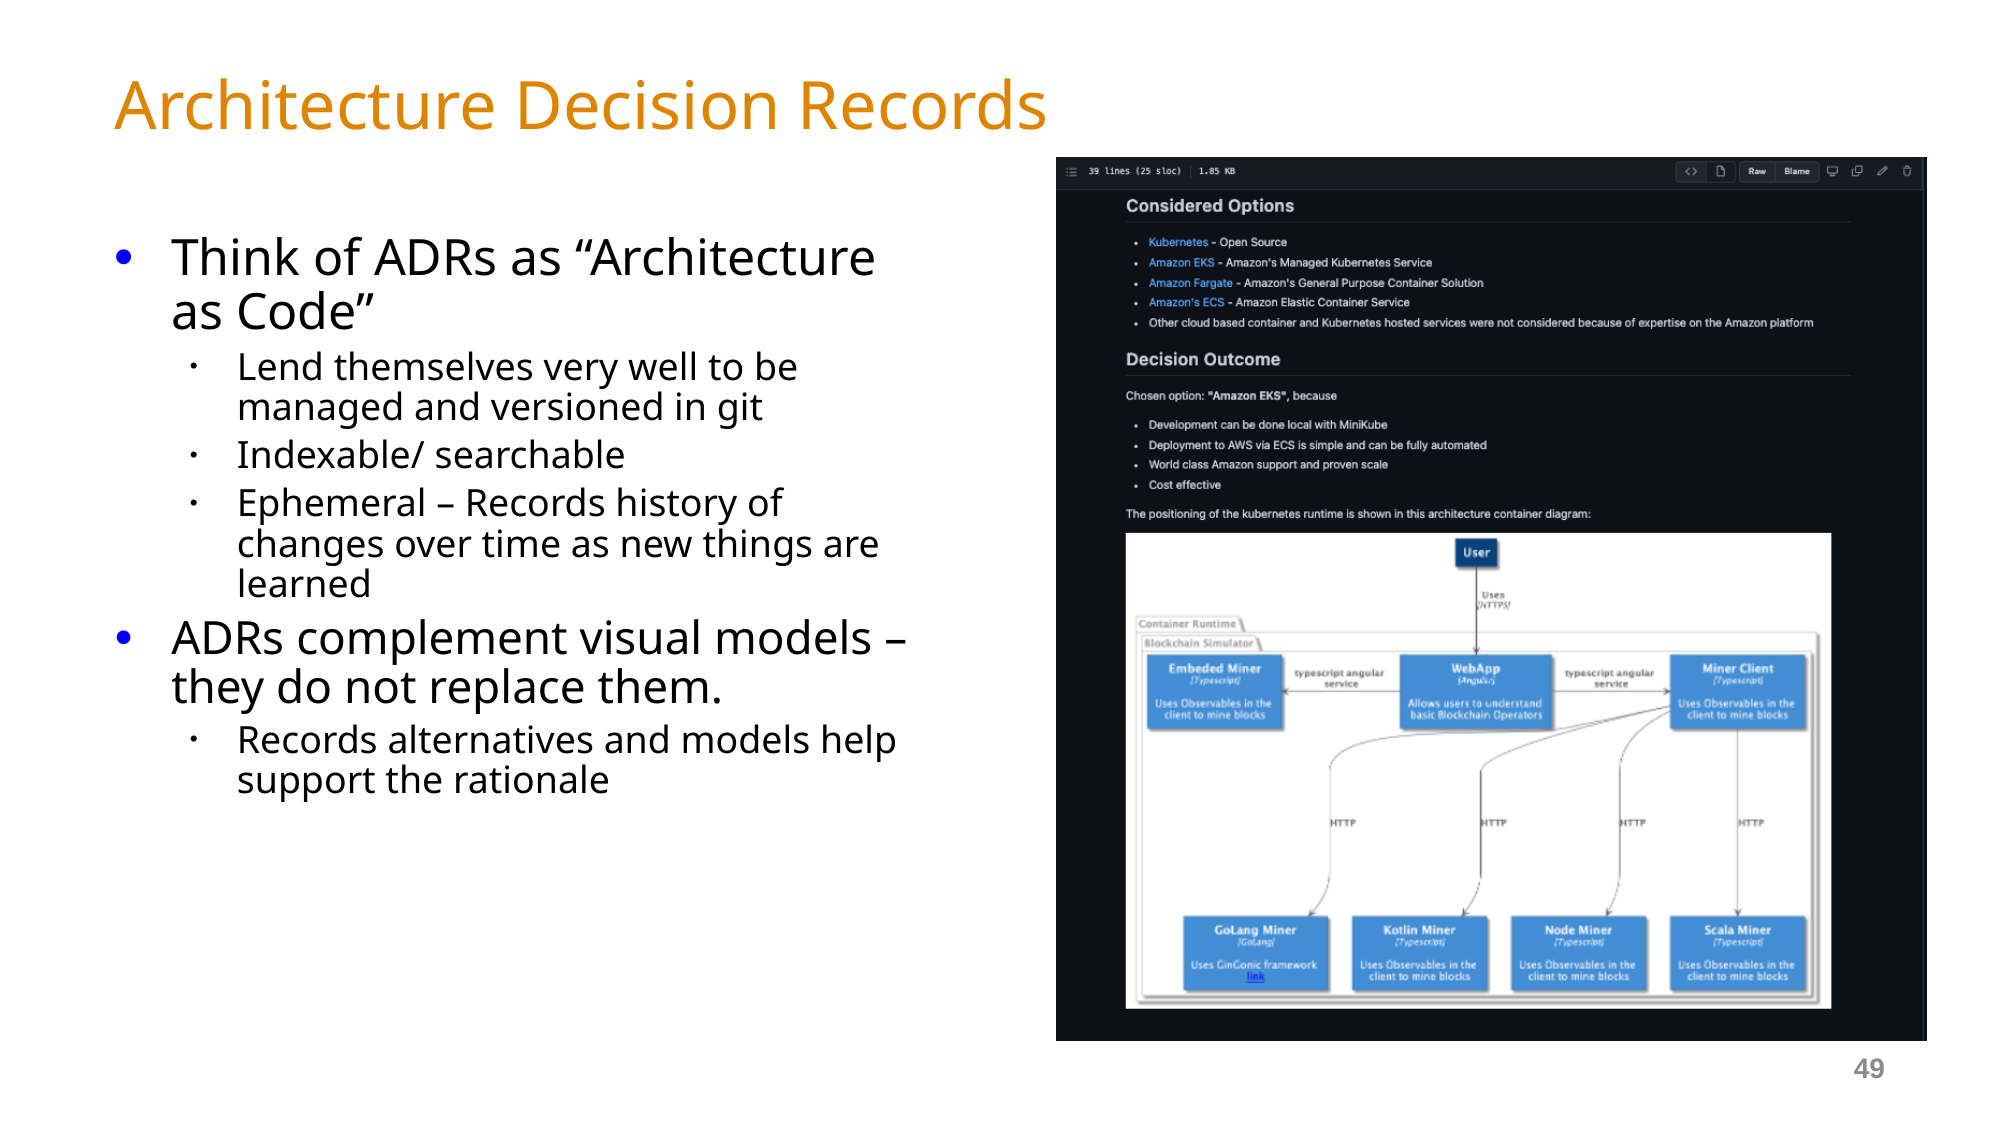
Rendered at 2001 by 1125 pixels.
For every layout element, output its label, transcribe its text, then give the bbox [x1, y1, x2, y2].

title Architecture Decision Records [99, 45, 1900, 160]
slide_number 49 [1433, 1049, 1900, 1100]
picture [1056, 157, 1927, 1041]
text_box Think of ADRs as “Architecture as Code” Lend themselves very well to be managed and versioned in git Indexable/ searchable Ephemeral – Records history of changes over time as new things are learned ADRs complement visual models – they do not replace them. Records alternatives and models help support the rationale [99, 224, 944, 1000]
